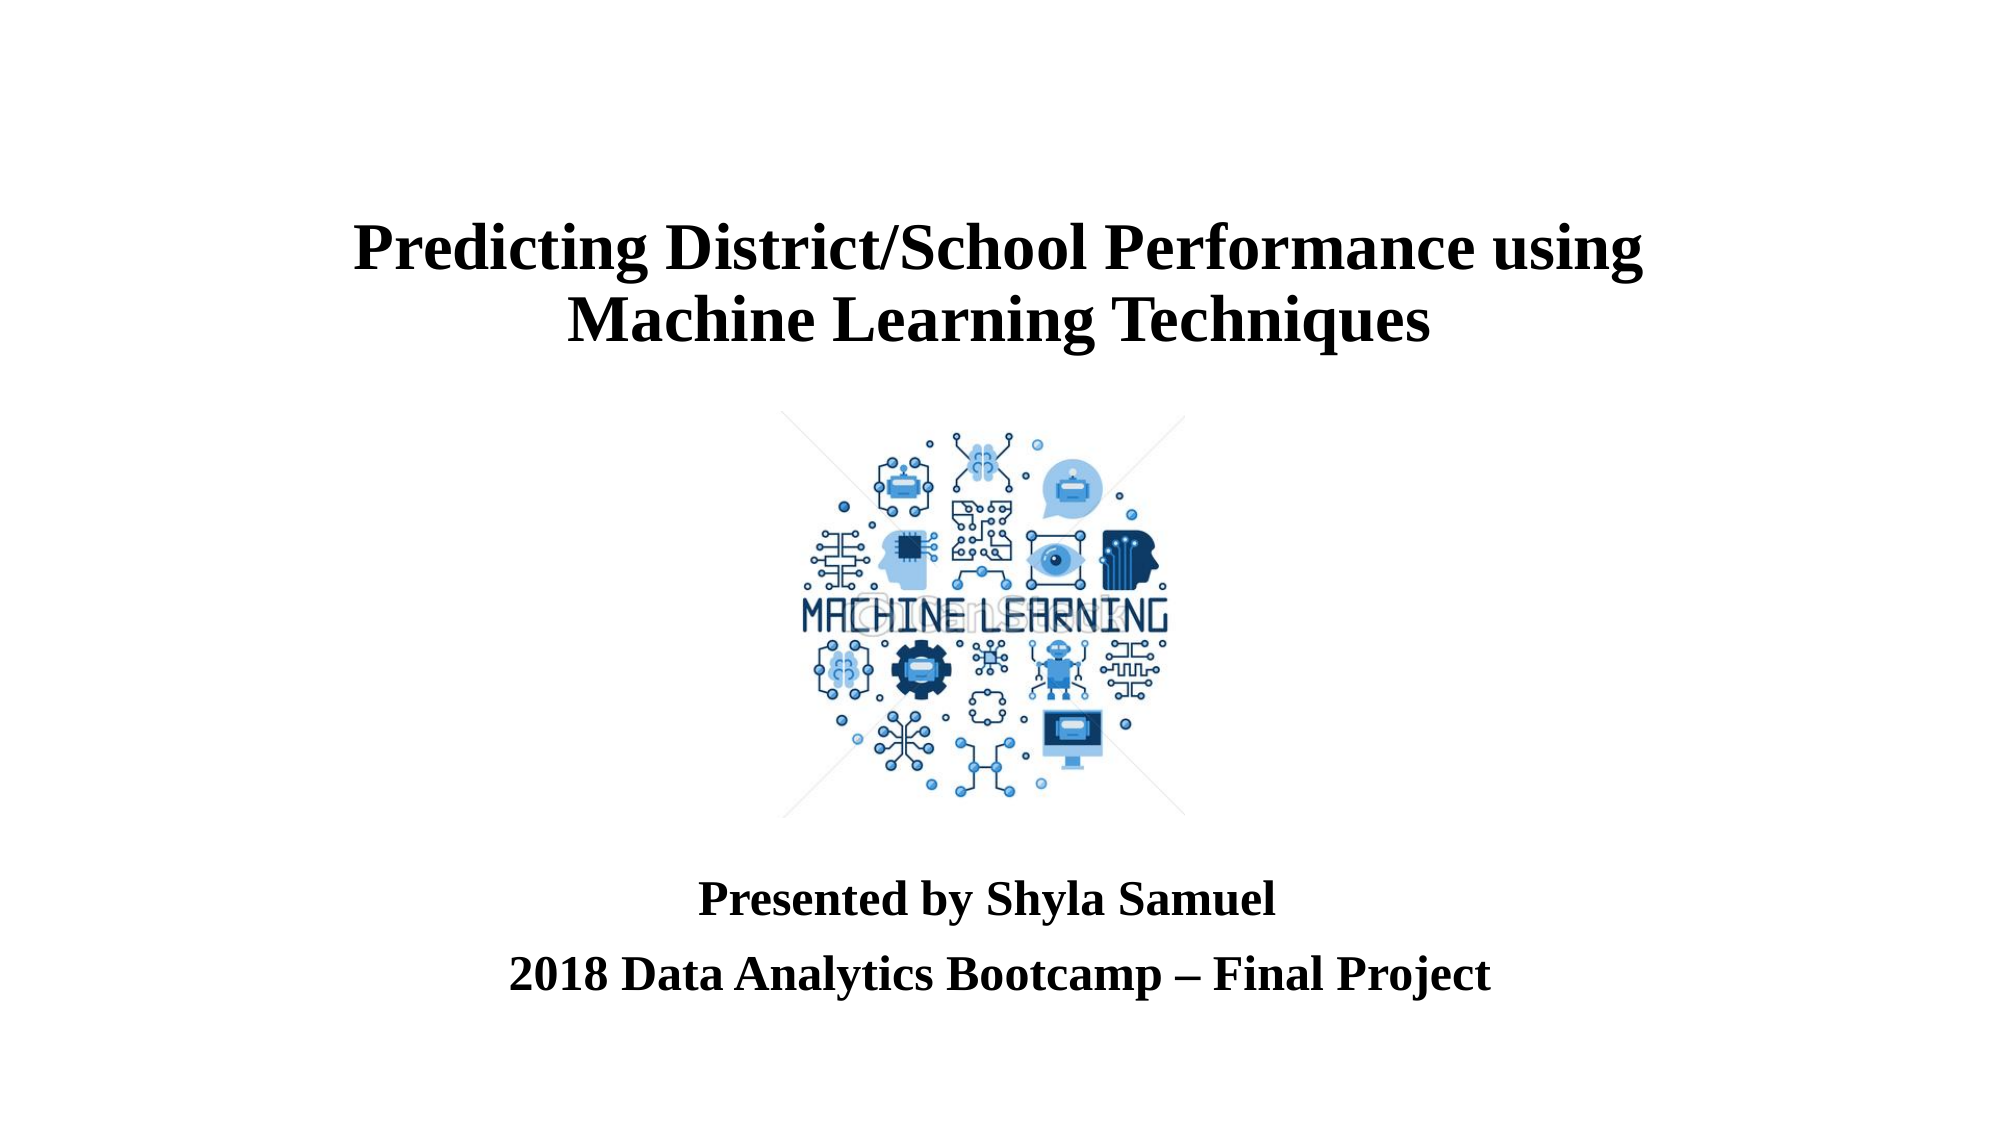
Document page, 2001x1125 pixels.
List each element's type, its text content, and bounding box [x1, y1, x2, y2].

subtitle Presented by Shyla Samuel 2018 Data Analytics Bootcamp – Final Project [249, 865, 1750, 1017]
picture [776, 411, 1185, 818]
title Predicting District/School Performance using Machine Learning Techniques [249, 184, 1750, 364]
